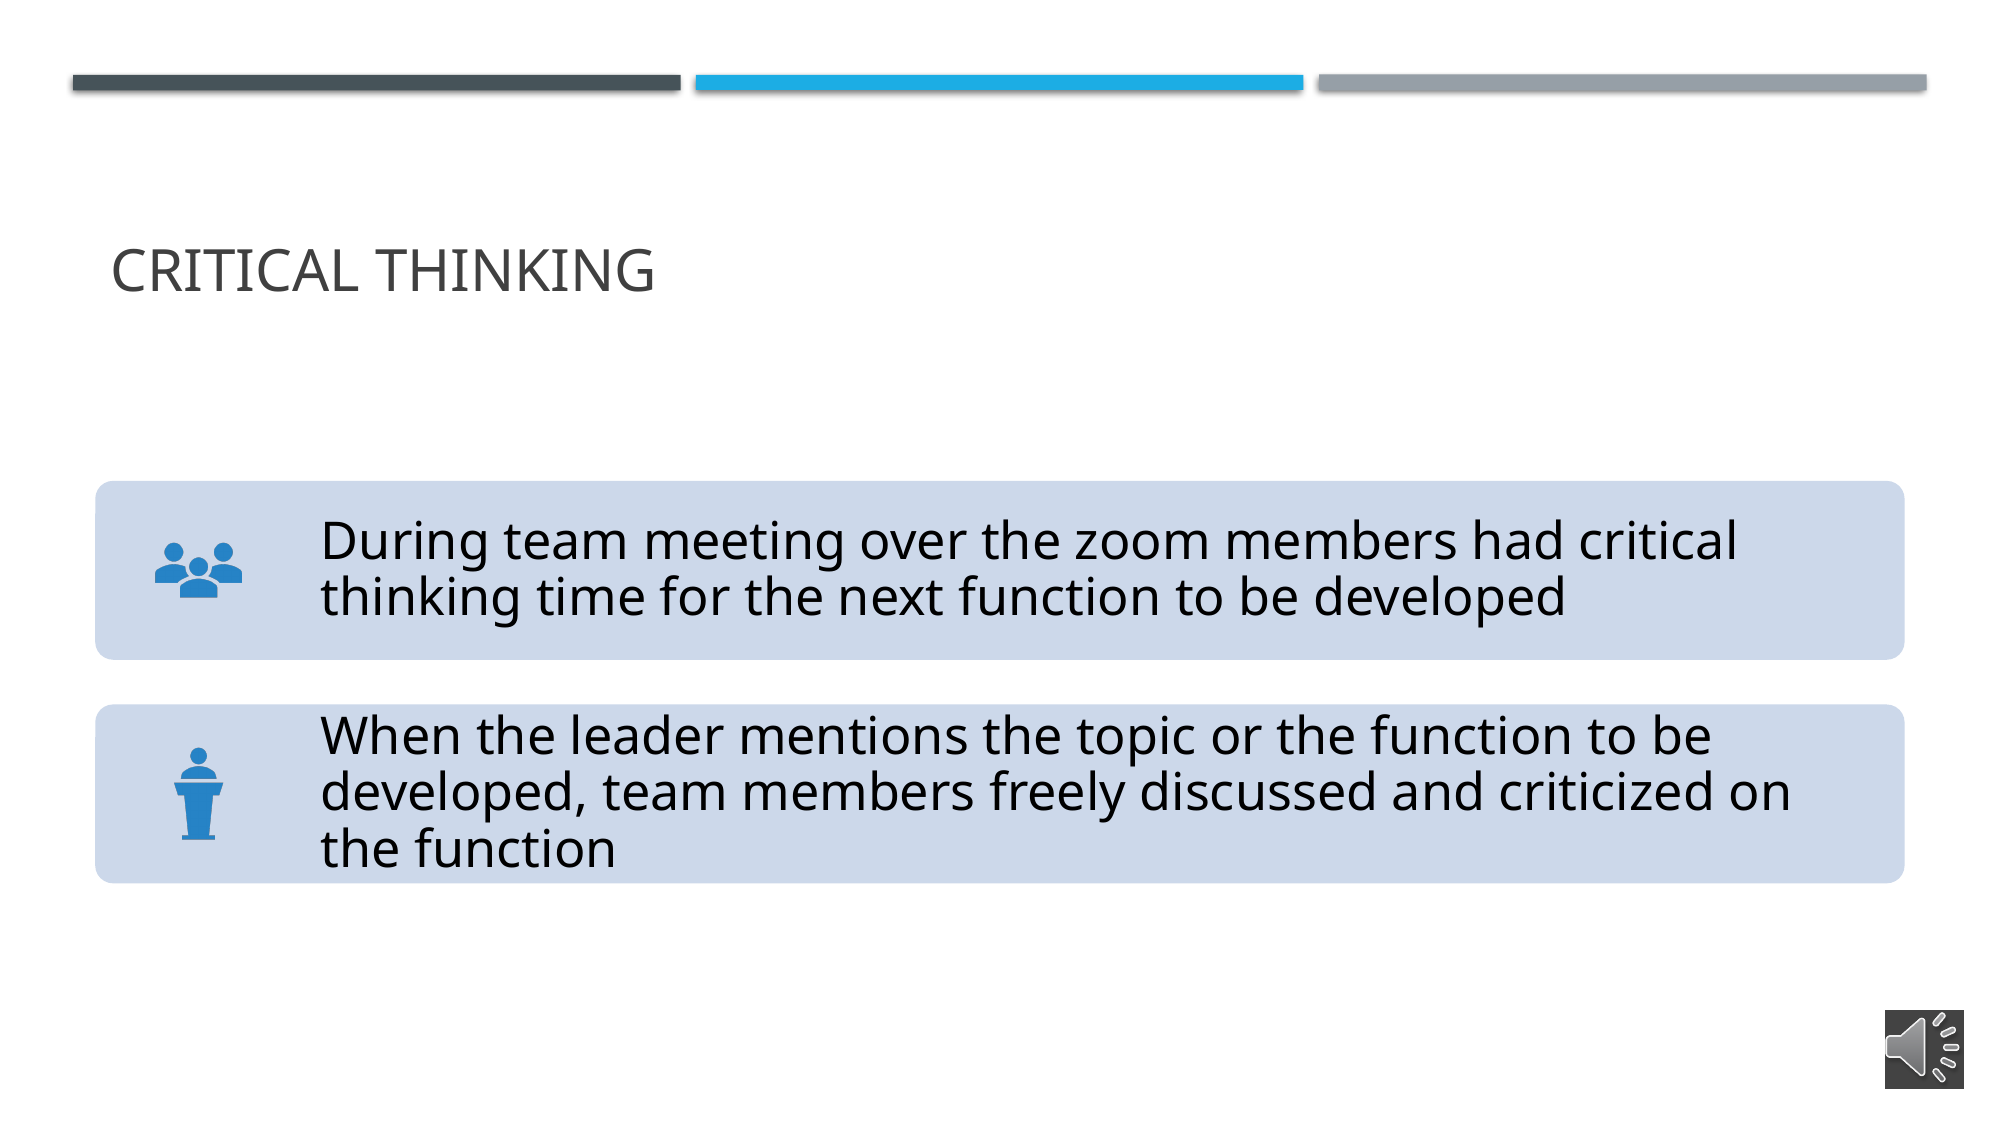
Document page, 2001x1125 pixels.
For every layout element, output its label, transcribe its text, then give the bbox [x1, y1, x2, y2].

picture [1884, 1009, 1966, 1090]
title Critical thinking [95, 115, 1905, 311]
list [94, 383, 1906, 981]
